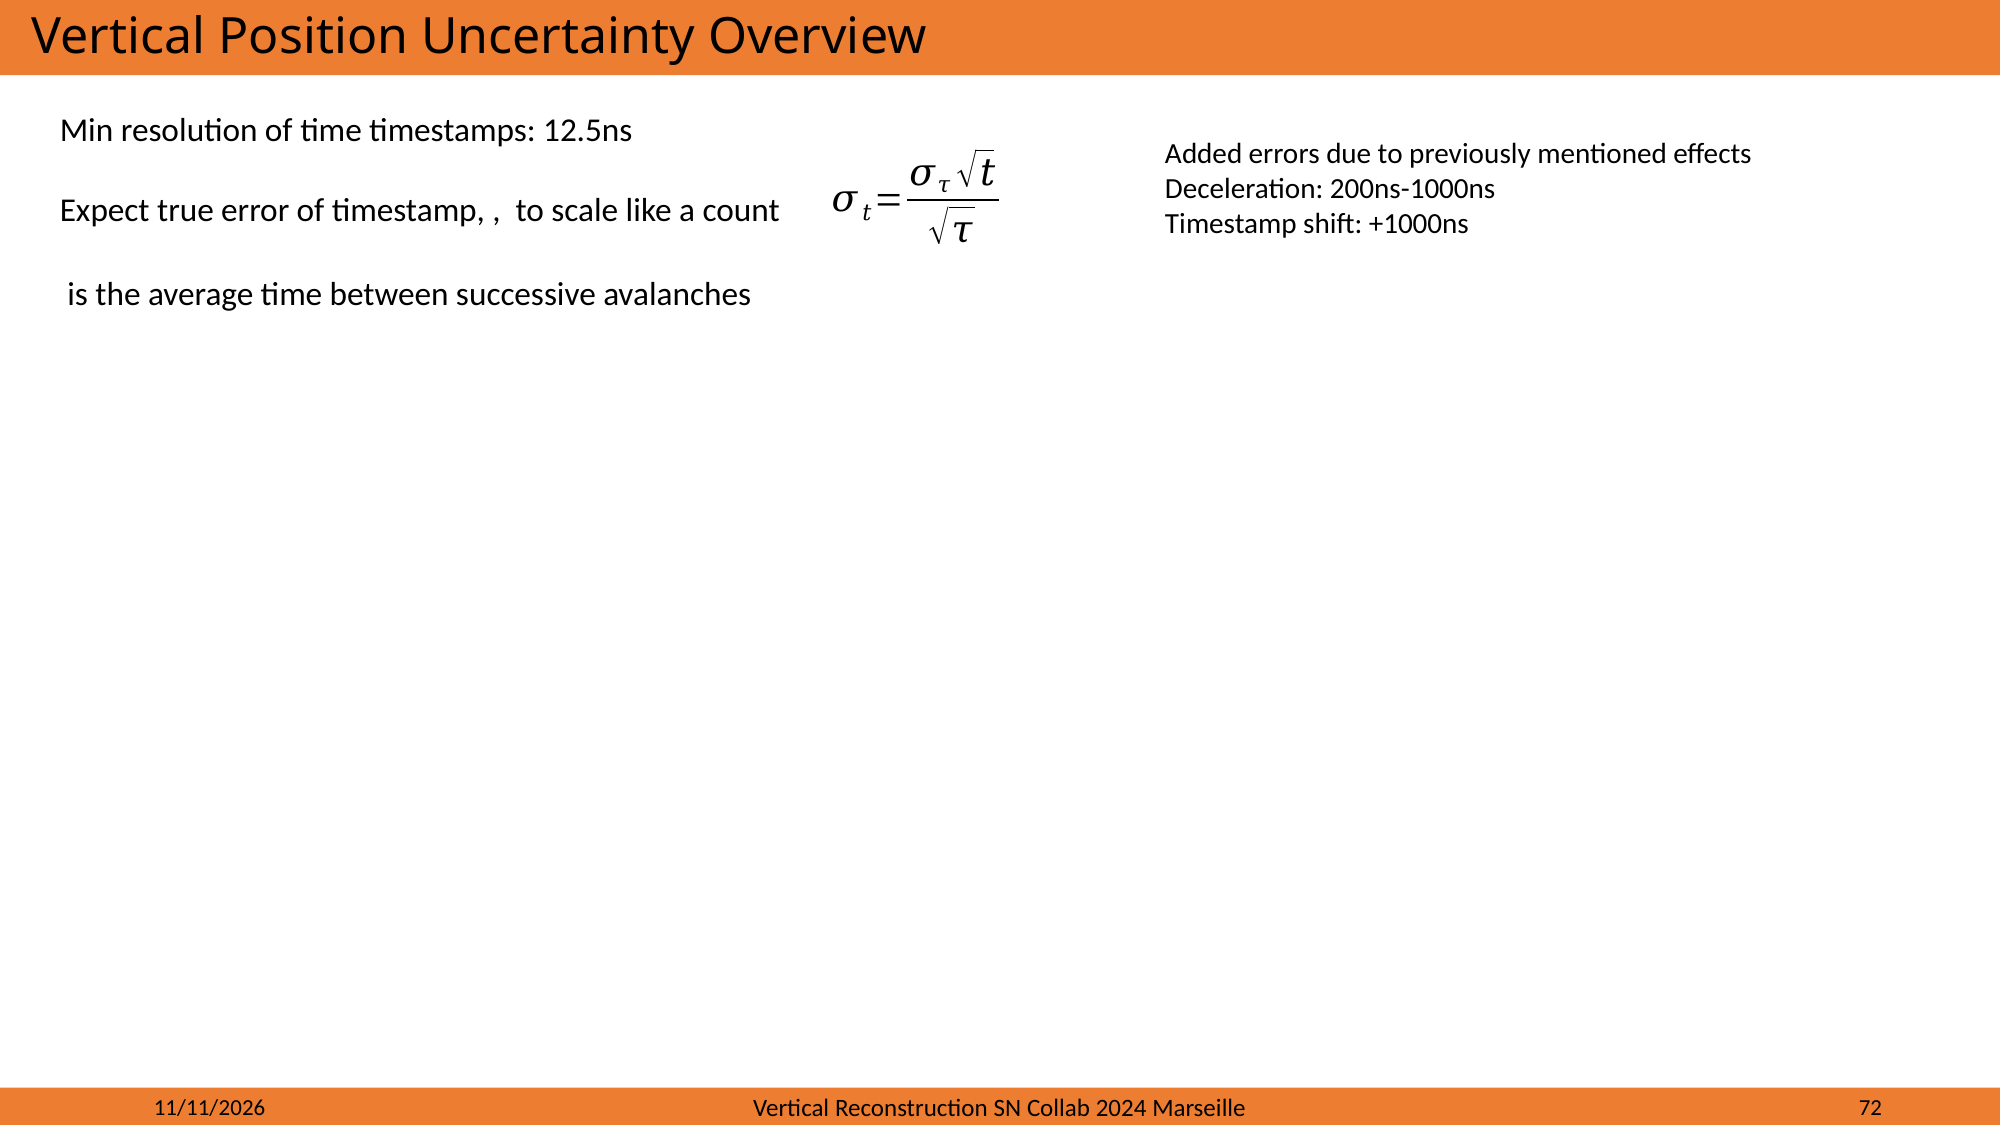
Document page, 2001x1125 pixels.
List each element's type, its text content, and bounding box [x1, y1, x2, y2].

footer Vertical Reconstruction SN Collab 2024 Marseille [662, 1087, 1338, 1125]
slide_number 72 [1447, 1087, 1898, 1125]
text_box Added errors due to previously mentioned effects Deceleration: 200ns-1000ns Timestamp shift: +1000ns [1150, 127, 1808, 248]
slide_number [138, 1087, 589, 1125]
title Vertical Position Uncertainty Overview [16, 0, 1742, 76]
